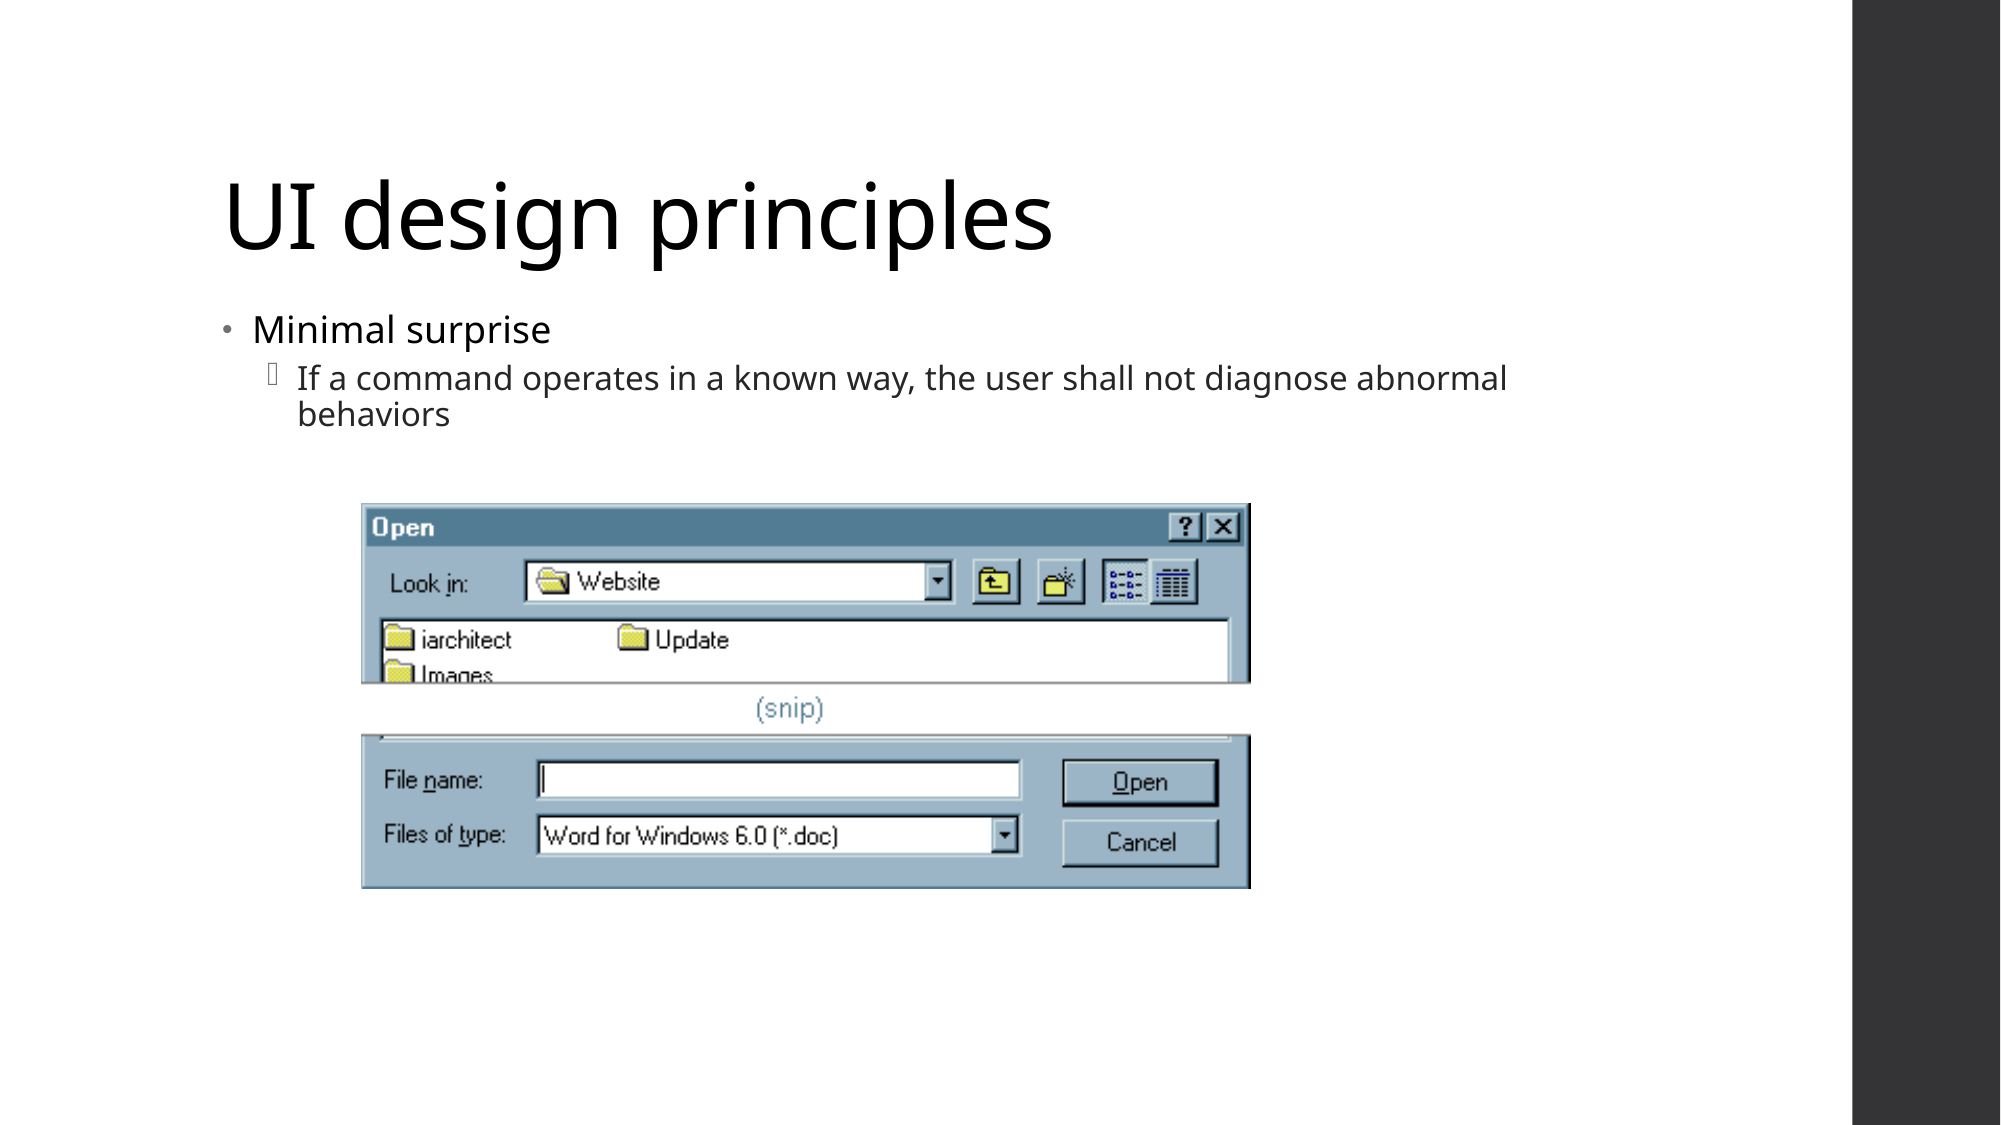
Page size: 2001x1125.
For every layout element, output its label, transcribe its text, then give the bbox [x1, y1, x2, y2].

list Minimal surprise If a command operates in a known way, the user shall not diagnose abnormal behaviors [206, 301, 1617, 1016]
title UI design principles [206, 60, 1797, 278]
picture [361, 502, 1251, 890]
